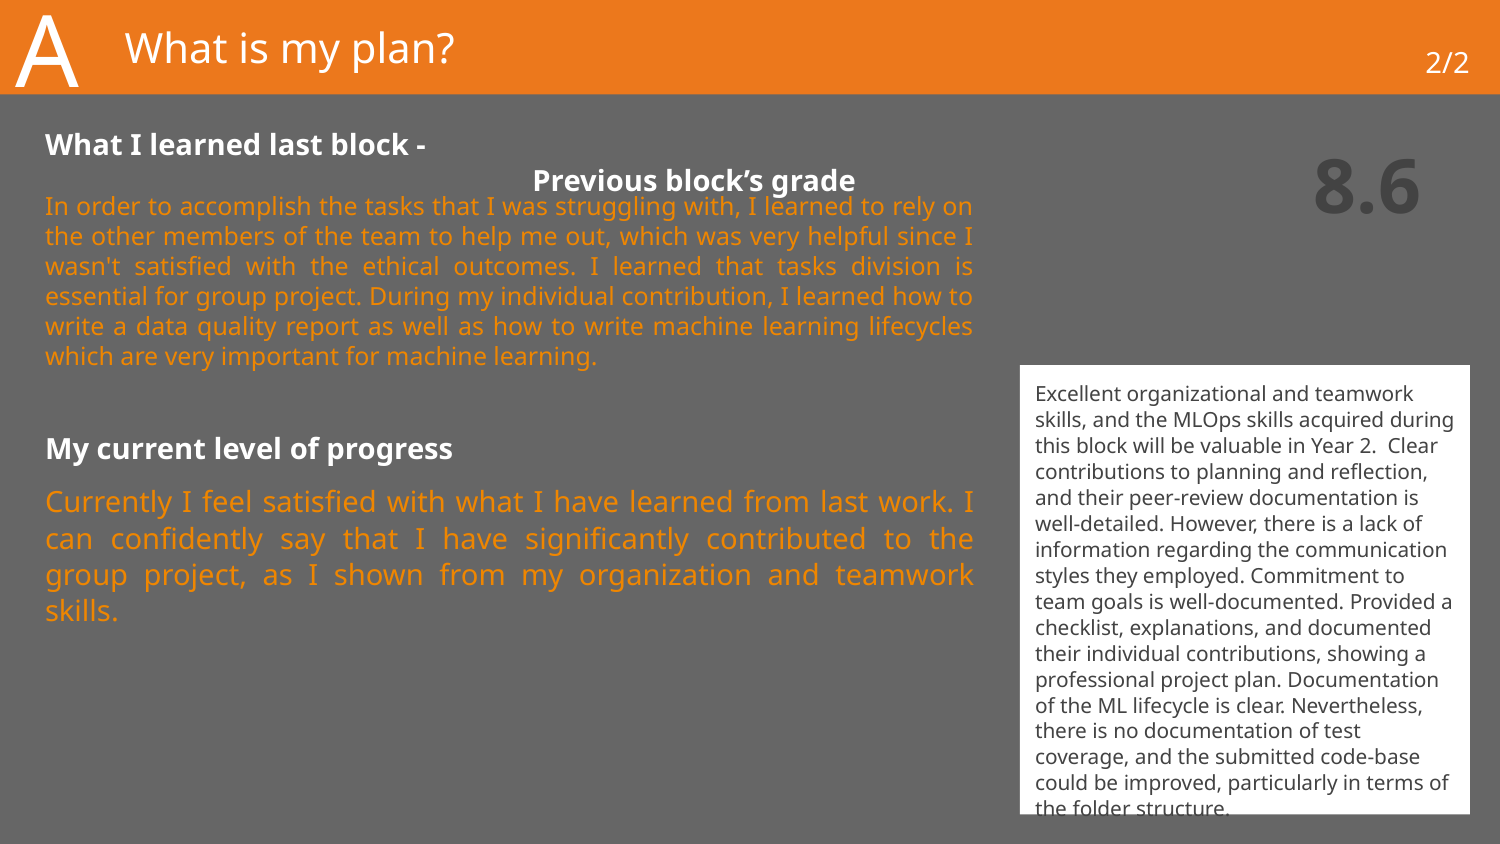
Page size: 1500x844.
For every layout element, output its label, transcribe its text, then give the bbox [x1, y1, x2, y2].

list In order to accomplish the tasks that I was struggling with, I learned to rely on the other members of the team to help me out, which was very helpful since I wasn't satisfied with the ethical outcomes. I learned that tasks division is essential for group project. During my individual contribution, I learned how to write a data quality report as well as how to write machine learning lifecycles which are very important for machine learning. My current level of progress Currently I feel satisfied with what I have learned from last work. I can confidently say that I have significantly contributed to the group project, as I shown from my organization and teamwork skills. [30, 175, 990, 815]
subtitle What I learned last block - Previous block’s grade [30, 109, 1470, 176]
text_box Excellent organizational and teamwork skills, and the MLOps skills acquired during this block will be valuable in Year 2. Clear contributions to planning and reflection, and their peer-review documentation is well-detailed. However, there is a lack of information regarding the communication styles they employed. Commitment to team goals is well-documented. Provided a checklist, explanations, and documented their individual contributions, showing a professional project plan. Documentation of the ML lifecycle is clear. Nevertheless, there is no documentation of test coverage, and the submitted code-base could be improved, particularly in terms of the folder structure. [1019, 365, 1470, 815]
title What is my plan? [109, 0, 1010, 94]
title A [0, 0, 95, 94]
text_box 8.6 [1298, 123, 1449, 229]
title 2/2 [1159, 0, 1485, 94]
